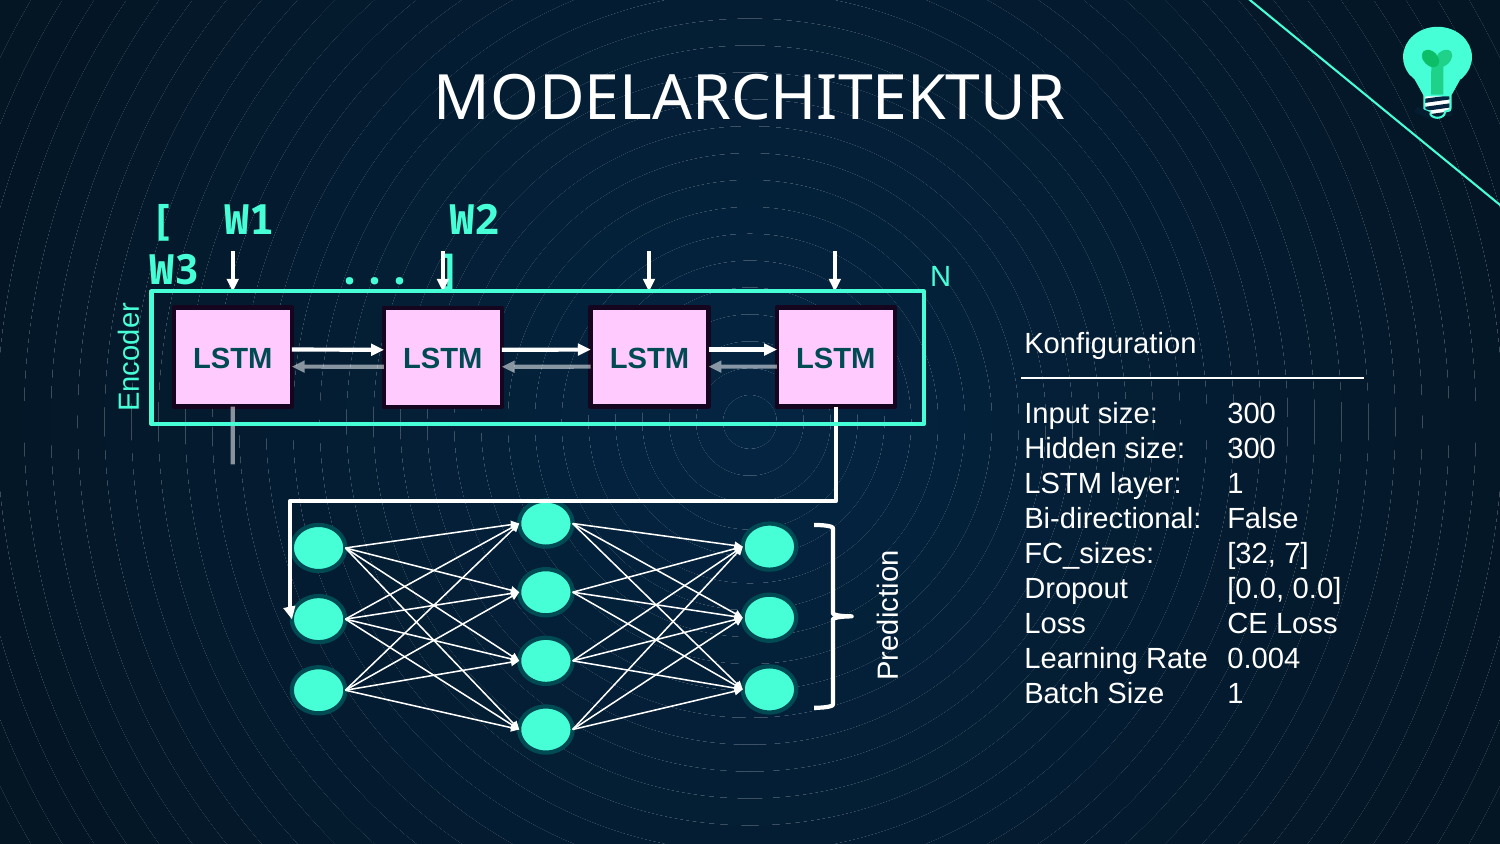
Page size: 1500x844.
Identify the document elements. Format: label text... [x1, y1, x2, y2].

text_box [1246, 0, 1500, 208]
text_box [1404, 28, 1471, 119]
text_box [674, 500, 797, 753]
text_box [ W1 W2 W3 ... ] [134, 185, 989, 301]
text_box N [915, 250, 967, 301]
text_box Prediction [861, 535, 912, 696]
text_box Encoder [102, 287, 153, 427]
text_box [814, 524, 853, 709]
text_box [149, 289, 452, 426]
text_box [674, 289, 926, 426]
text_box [291, 500, 452, 753]
title MODELARCHITEKTUR [51, 54, 1425, 148]
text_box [1009, 317, 1382, 722]
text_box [457, 240, 671, 785]
